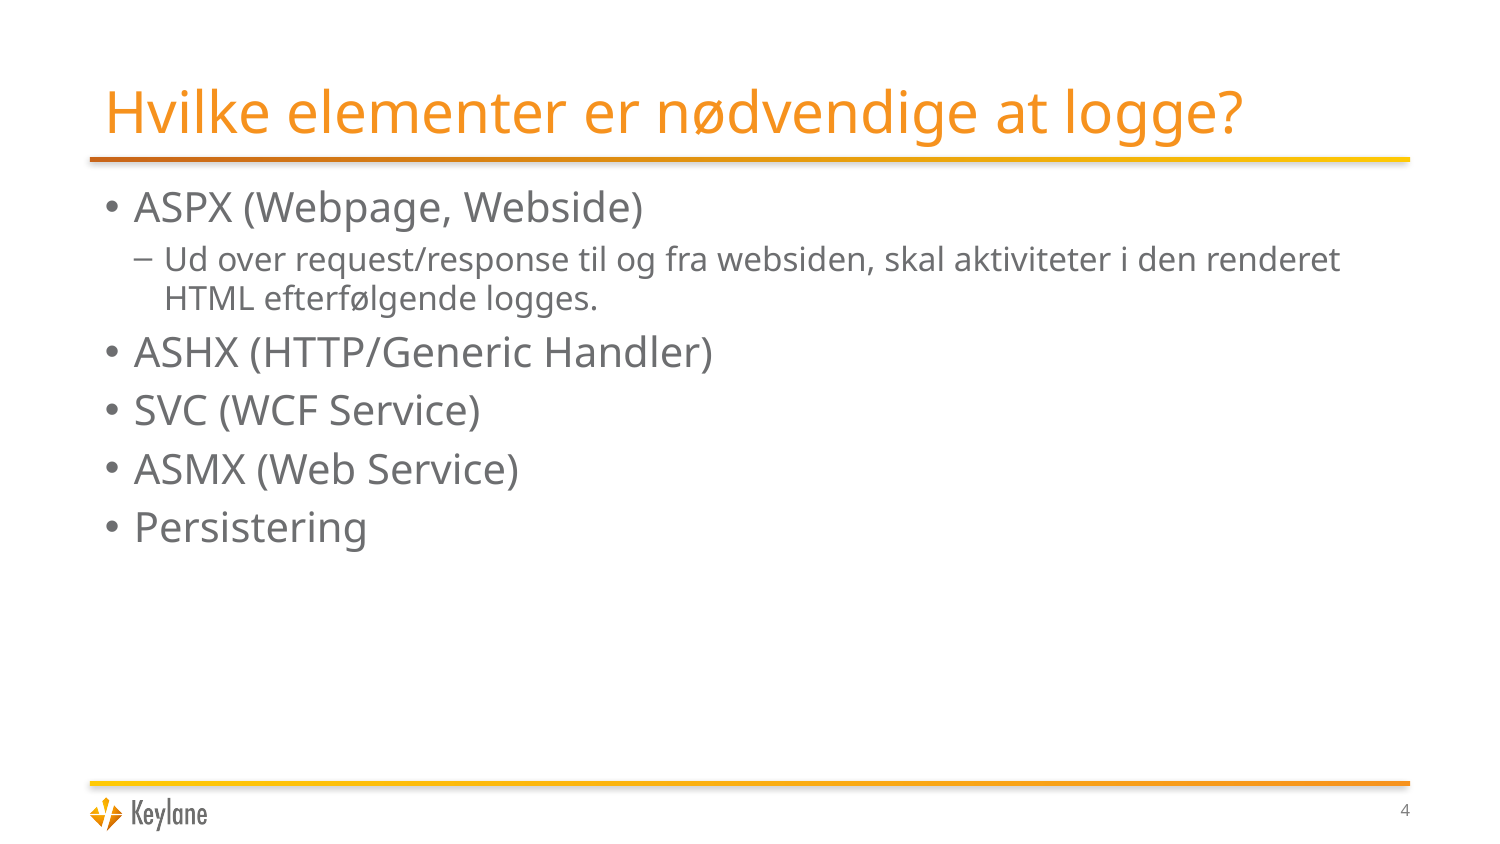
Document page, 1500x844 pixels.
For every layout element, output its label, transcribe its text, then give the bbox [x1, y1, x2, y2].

picture [71, 788, 356, 844]
title Hvilke elementer er nødvendige at logge? [89, 33, 1411, 153]
list ASPX (Webpage, Webside) Ud over request/response til og fra websiden, skal aktiviteter i den renderet HTML efterfølgende logges. ASHX (HTTP/Generic Handler) SVC (WCF Service) ASMX (Web Service) Persistering [89, 173, 1411, 771]
